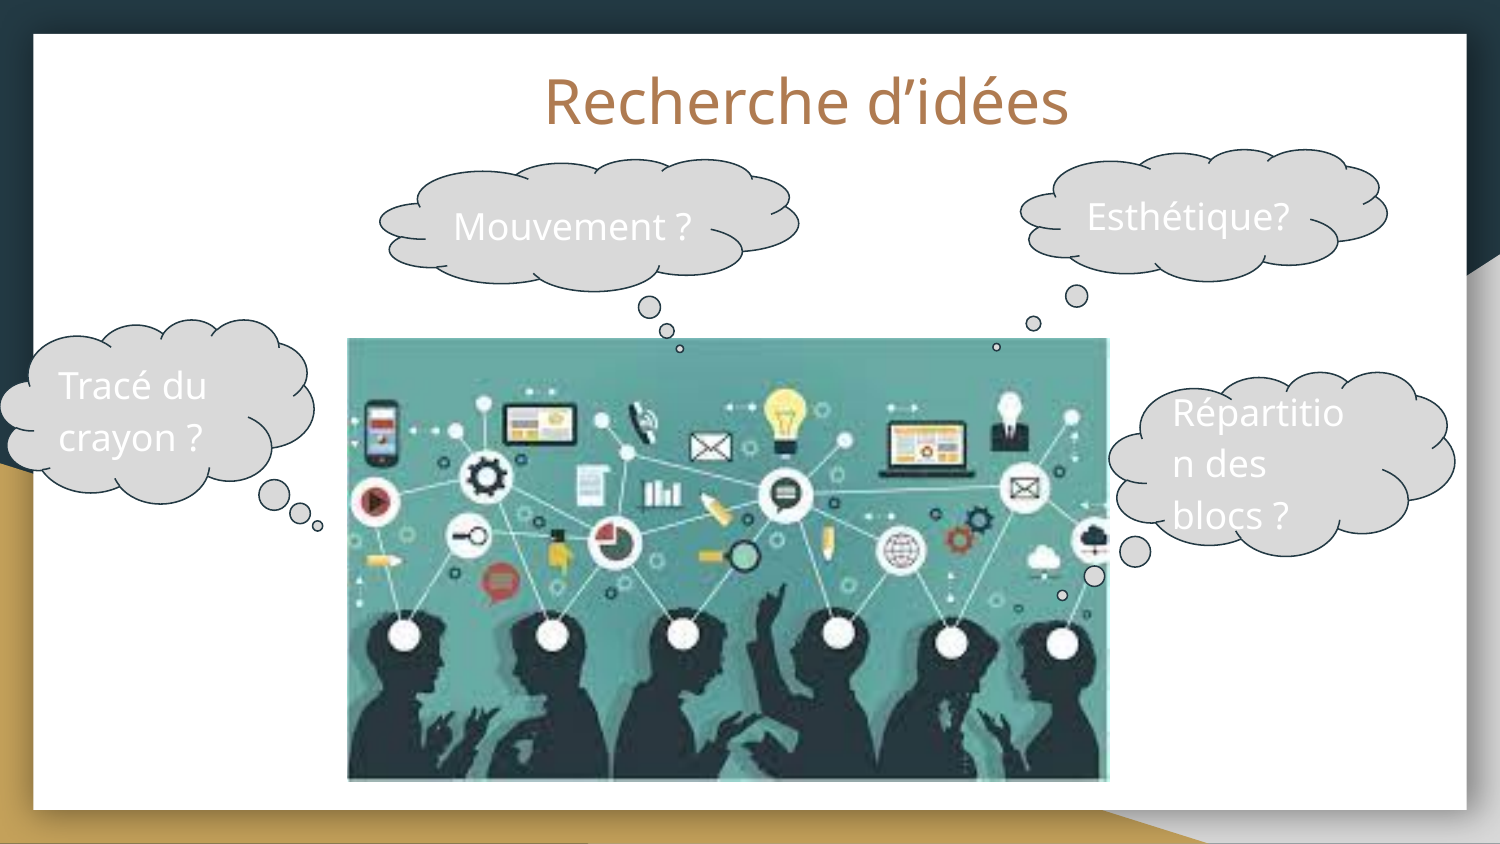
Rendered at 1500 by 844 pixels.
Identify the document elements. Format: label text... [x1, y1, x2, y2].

text_box Tracé du crayon ? [258, 479, 290, 511]
text_box Mouvement ? [379, 159, 799, 292]
text_box Mouvement ? [638, 296, 661, 319]
text_box Répartition des blocs ? [1113, 372, 1455, 557]
text_box Esthétique? [1065, 285, 1088, 308]
text_box Recherche d’idées [528, 47, 1500, 153]
picture [346, 338, 1110, 783]
text_box Esthétique? [1026, 316, 1041, 331]
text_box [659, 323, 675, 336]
text_box Tracé du crayon ? [289, 503, 311, 524]
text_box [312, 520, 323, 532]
text_box Répartition des blocs ? [1119, 536, 1151, 568]
text_box Tracé du crayon ? [0, 319, 315, 505]
text_box Esthétique? [1020, 149, 1388, 282]
